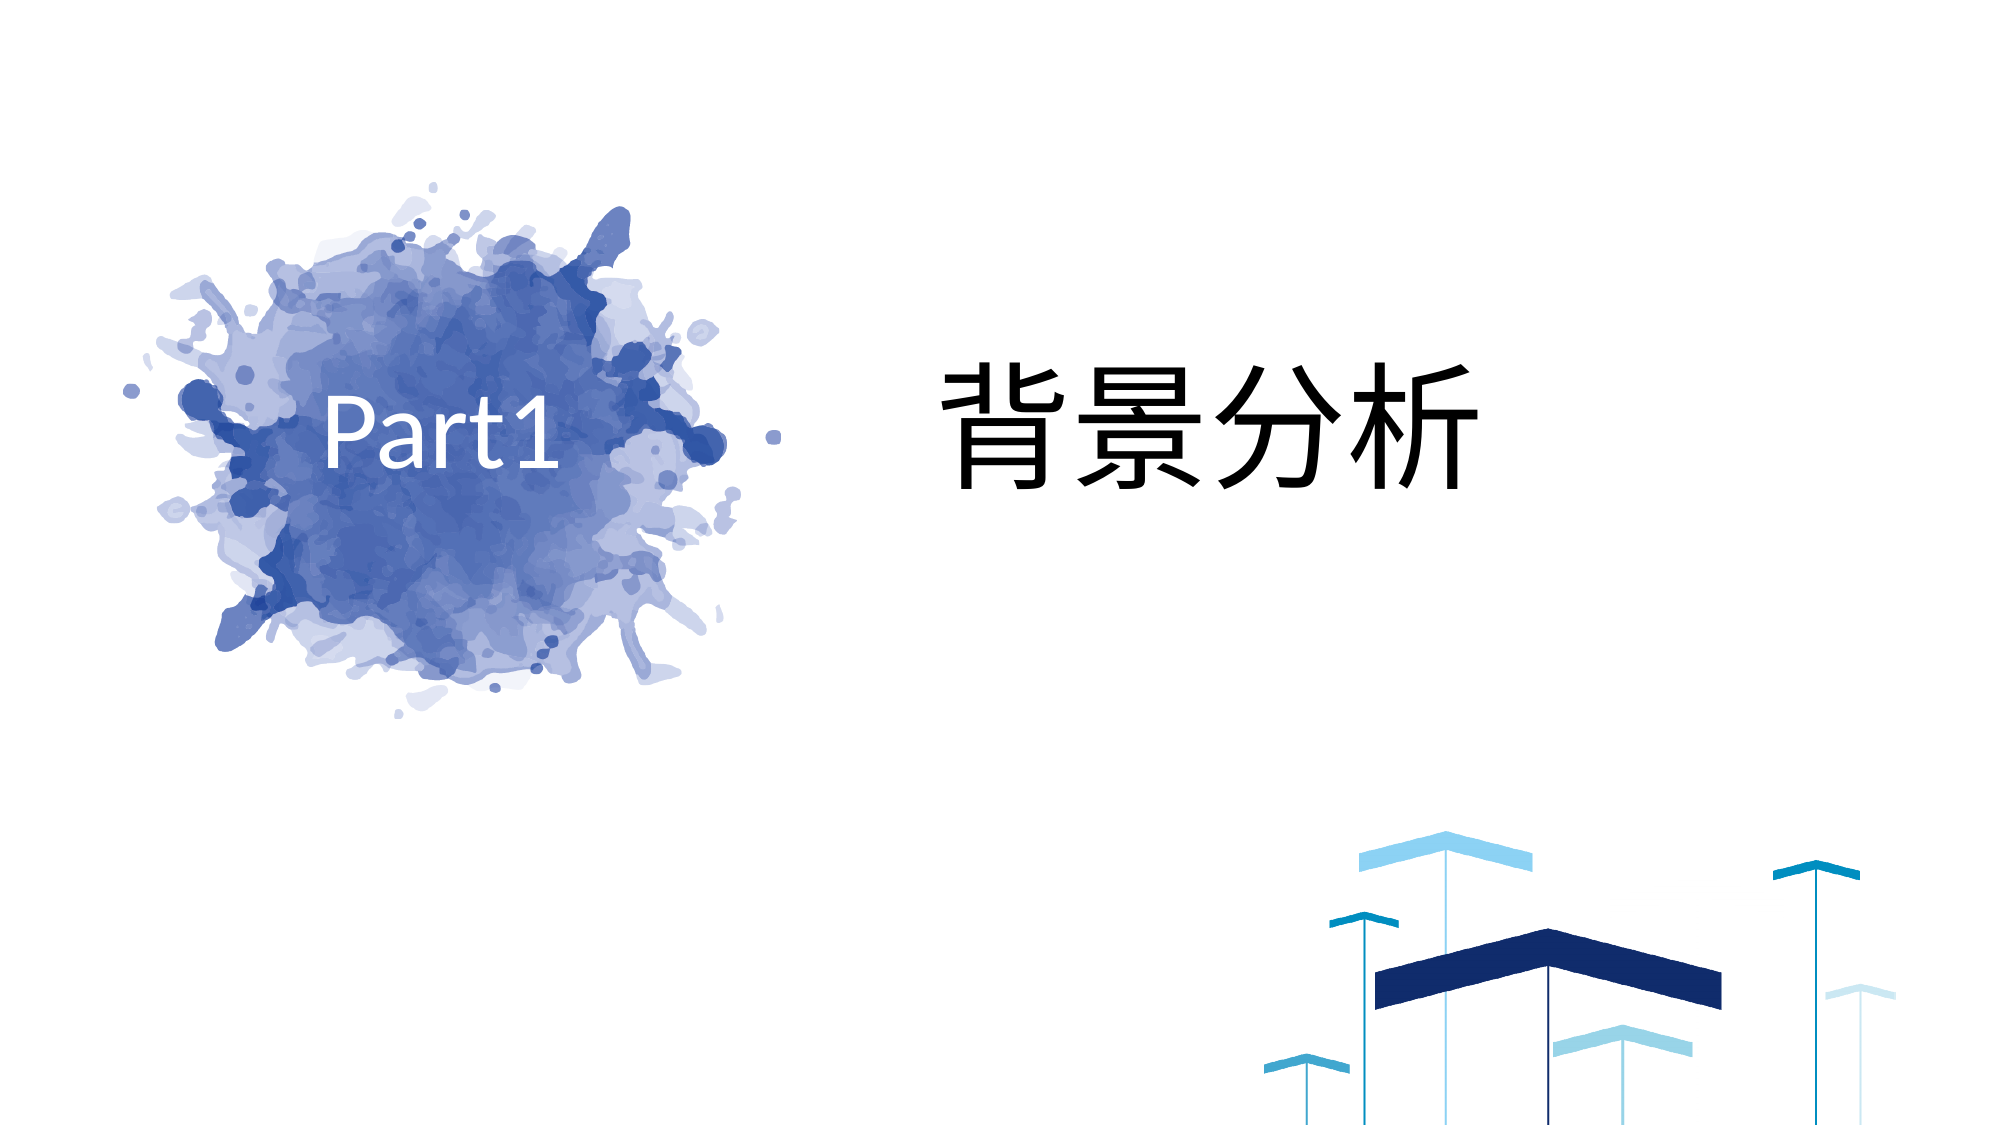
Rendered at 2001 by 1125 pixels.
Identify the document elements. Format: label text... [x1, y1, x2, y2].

text_box 背景分析 [919, 333, 1924, 514]
picture [1264, 831, 1896, 1125]
picture [123, 182, 781, 719]
